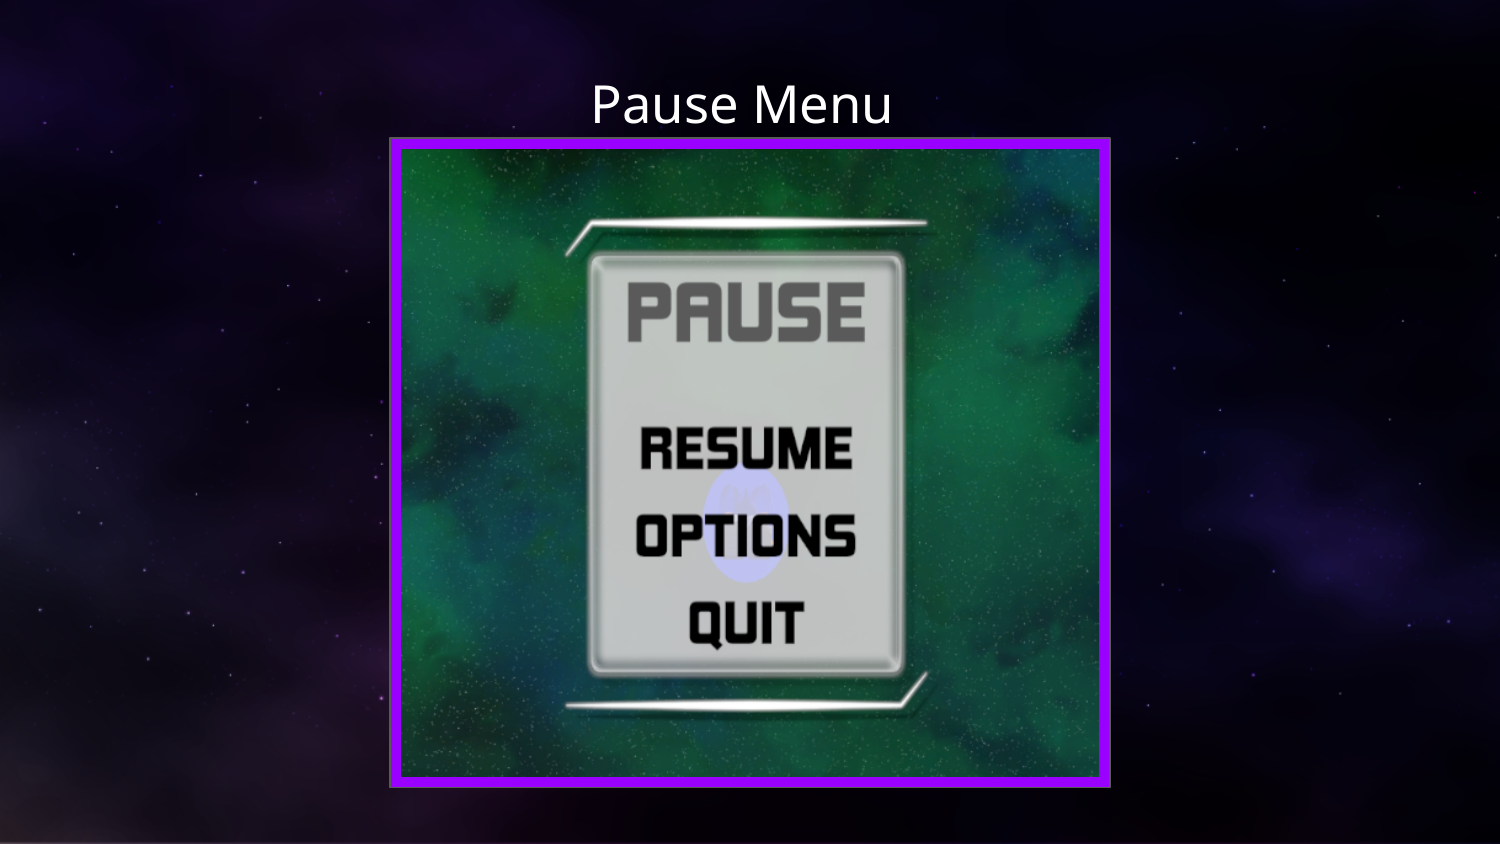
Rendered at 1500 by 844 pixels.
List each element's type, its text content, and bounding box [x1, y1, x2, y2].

picture [0, 0, 1500, 844]
text_box [390, 138, 1110, 788]
title Pause Menu [575, 55, 924, 138]
